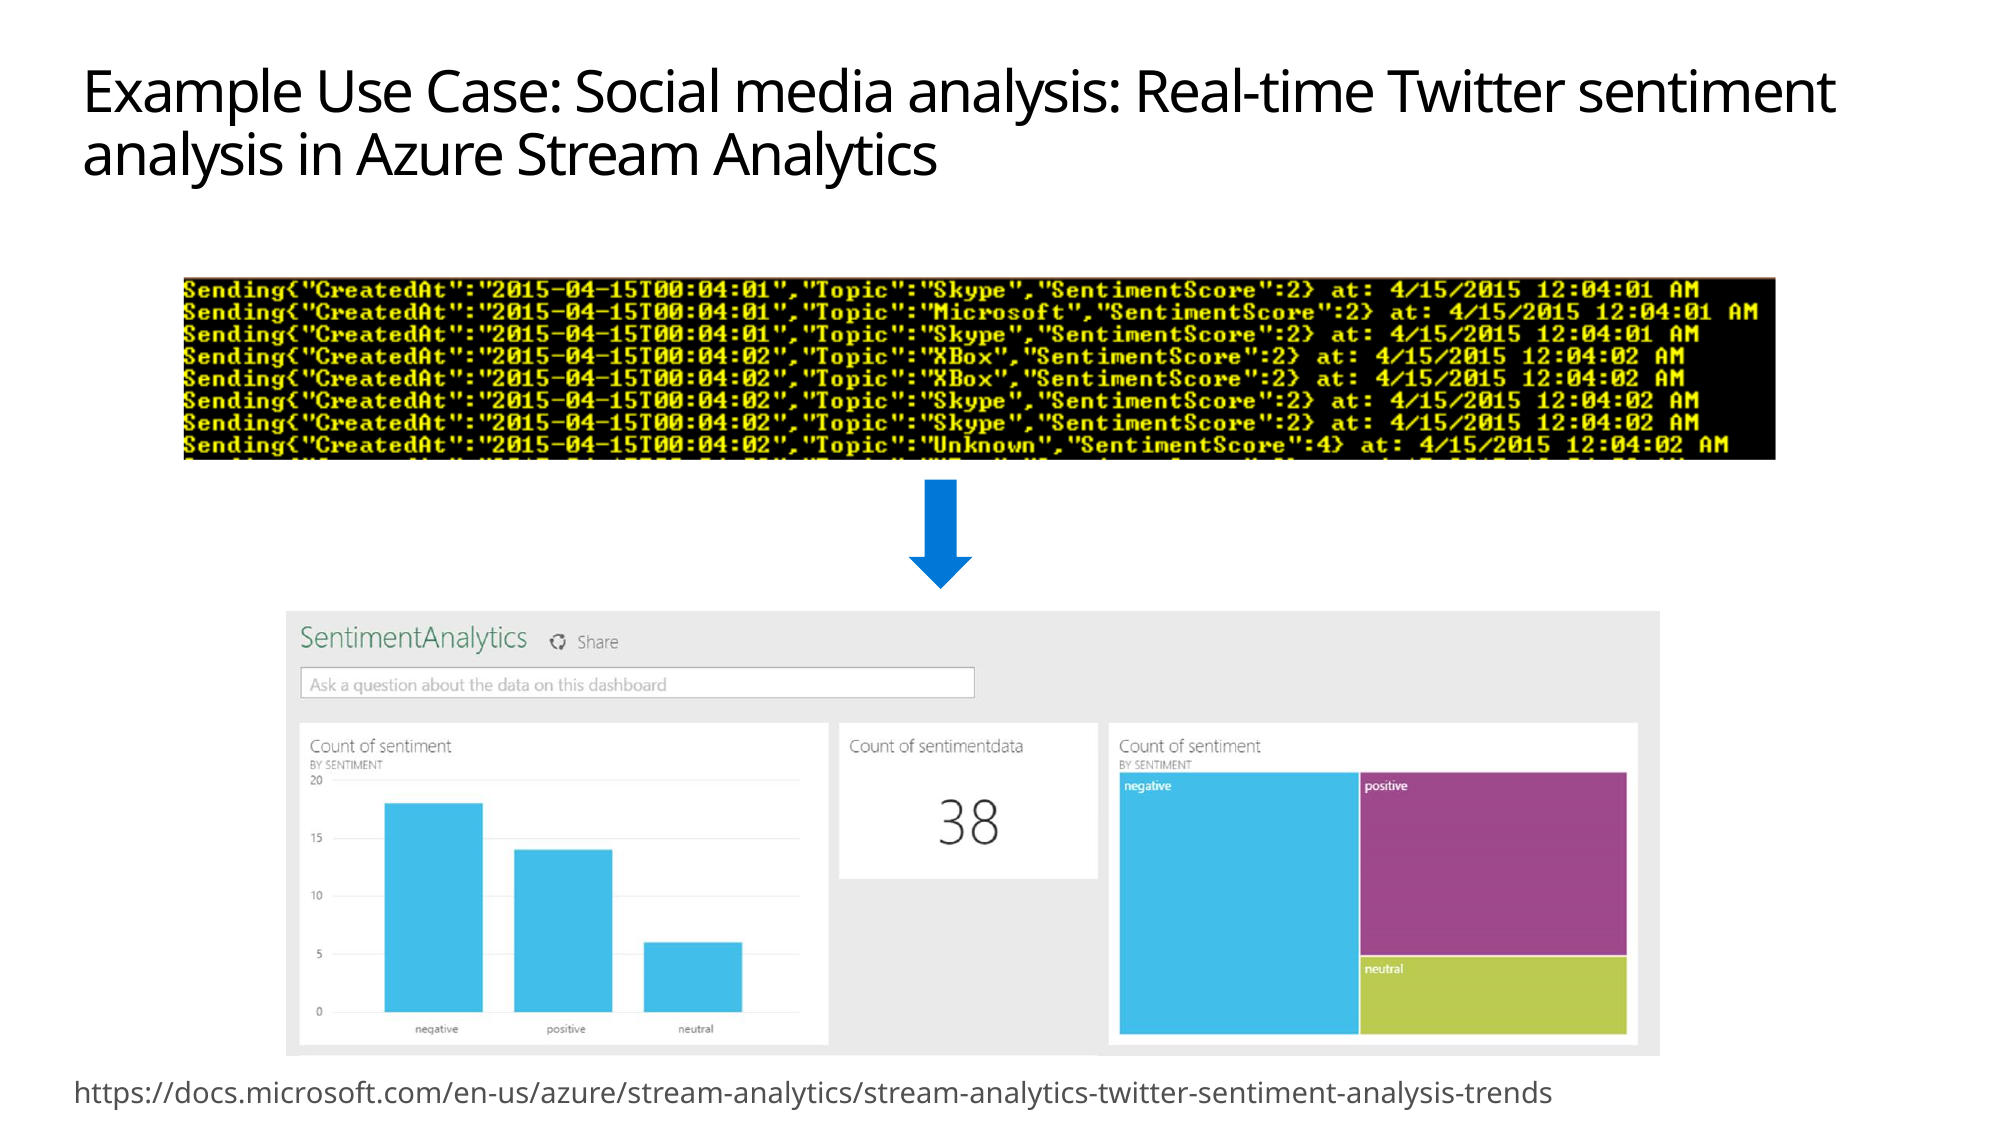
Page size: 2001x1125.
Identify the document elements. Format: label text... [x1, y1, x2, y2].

picture [177, 268, 1786, 468]
text_box [907, 478, 974, 590]
text_box https://docs.microsoft.com/en-us/azure/stream-analytics/stream-analytics-twitter-sentiment-analysis-trends [58, 1067, 1902, 1118]
title Example Use Case: Social media analysis: Real-time Twitter sentiment analysis in Azure Stream Analytics [58, 47, 1942, 196]
picture [285, 610, 1660, 1056]
